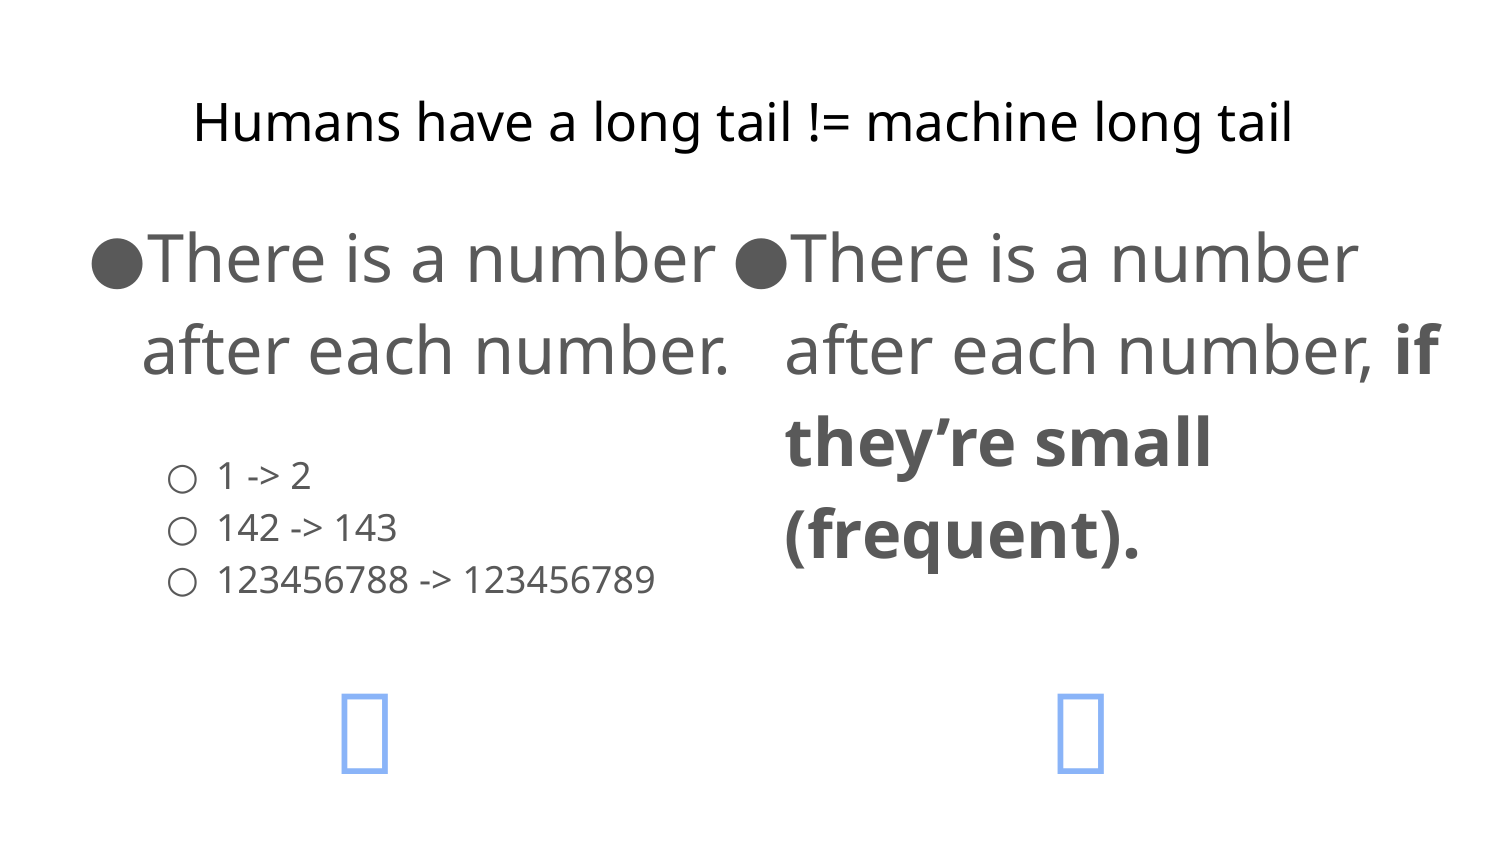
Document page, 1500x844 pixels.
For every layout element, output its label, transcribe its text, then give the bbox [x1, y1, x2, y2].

list There is a number after each number. 1 -> 2 142 -> 143 123456788 -> 123456789 [51, 189, 694, 750]
text_box 👨 🤖 [316, 654, 1408, 805]
title Humans have a long tail != machine long tail [51, 72, 1449, 167]
list There is a number after each number, if they’re small (frequent). [694, 189, 1470, 750]
